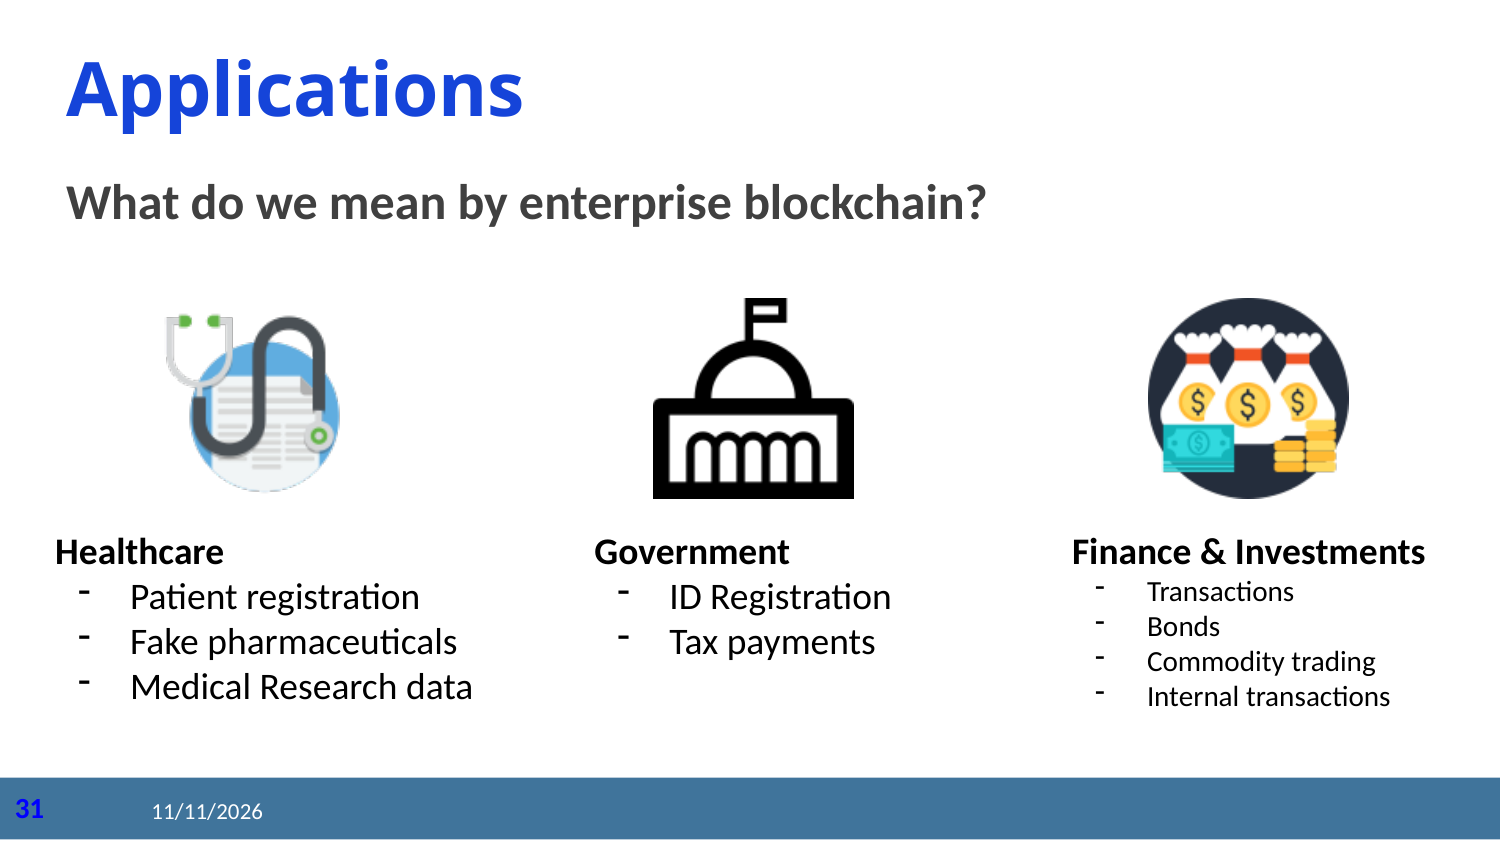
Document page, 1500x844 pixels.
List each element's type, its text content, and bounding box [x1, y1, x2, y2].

text_box Government ID Registration Tax payments [579, 512, 927, 680]
list What do we mean by enterprise blockchain? [51, 161, 1449, 241]
text_box Finance & Investments Transactions Bonds Commodity trading Internal transactions [1057, 512, 1470, 722]
text_box Healthcare Patient registration Fake pharmaceuticals Medical Research data [40, 512, 490, 722]
picture [652, 298, 854, 500]
picture [1148, 298, 1350, 500]
title Applications [51, 51, 1449, 147]
picture [150, 284, 379, 513]
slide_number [136, 787, 441, 833]
